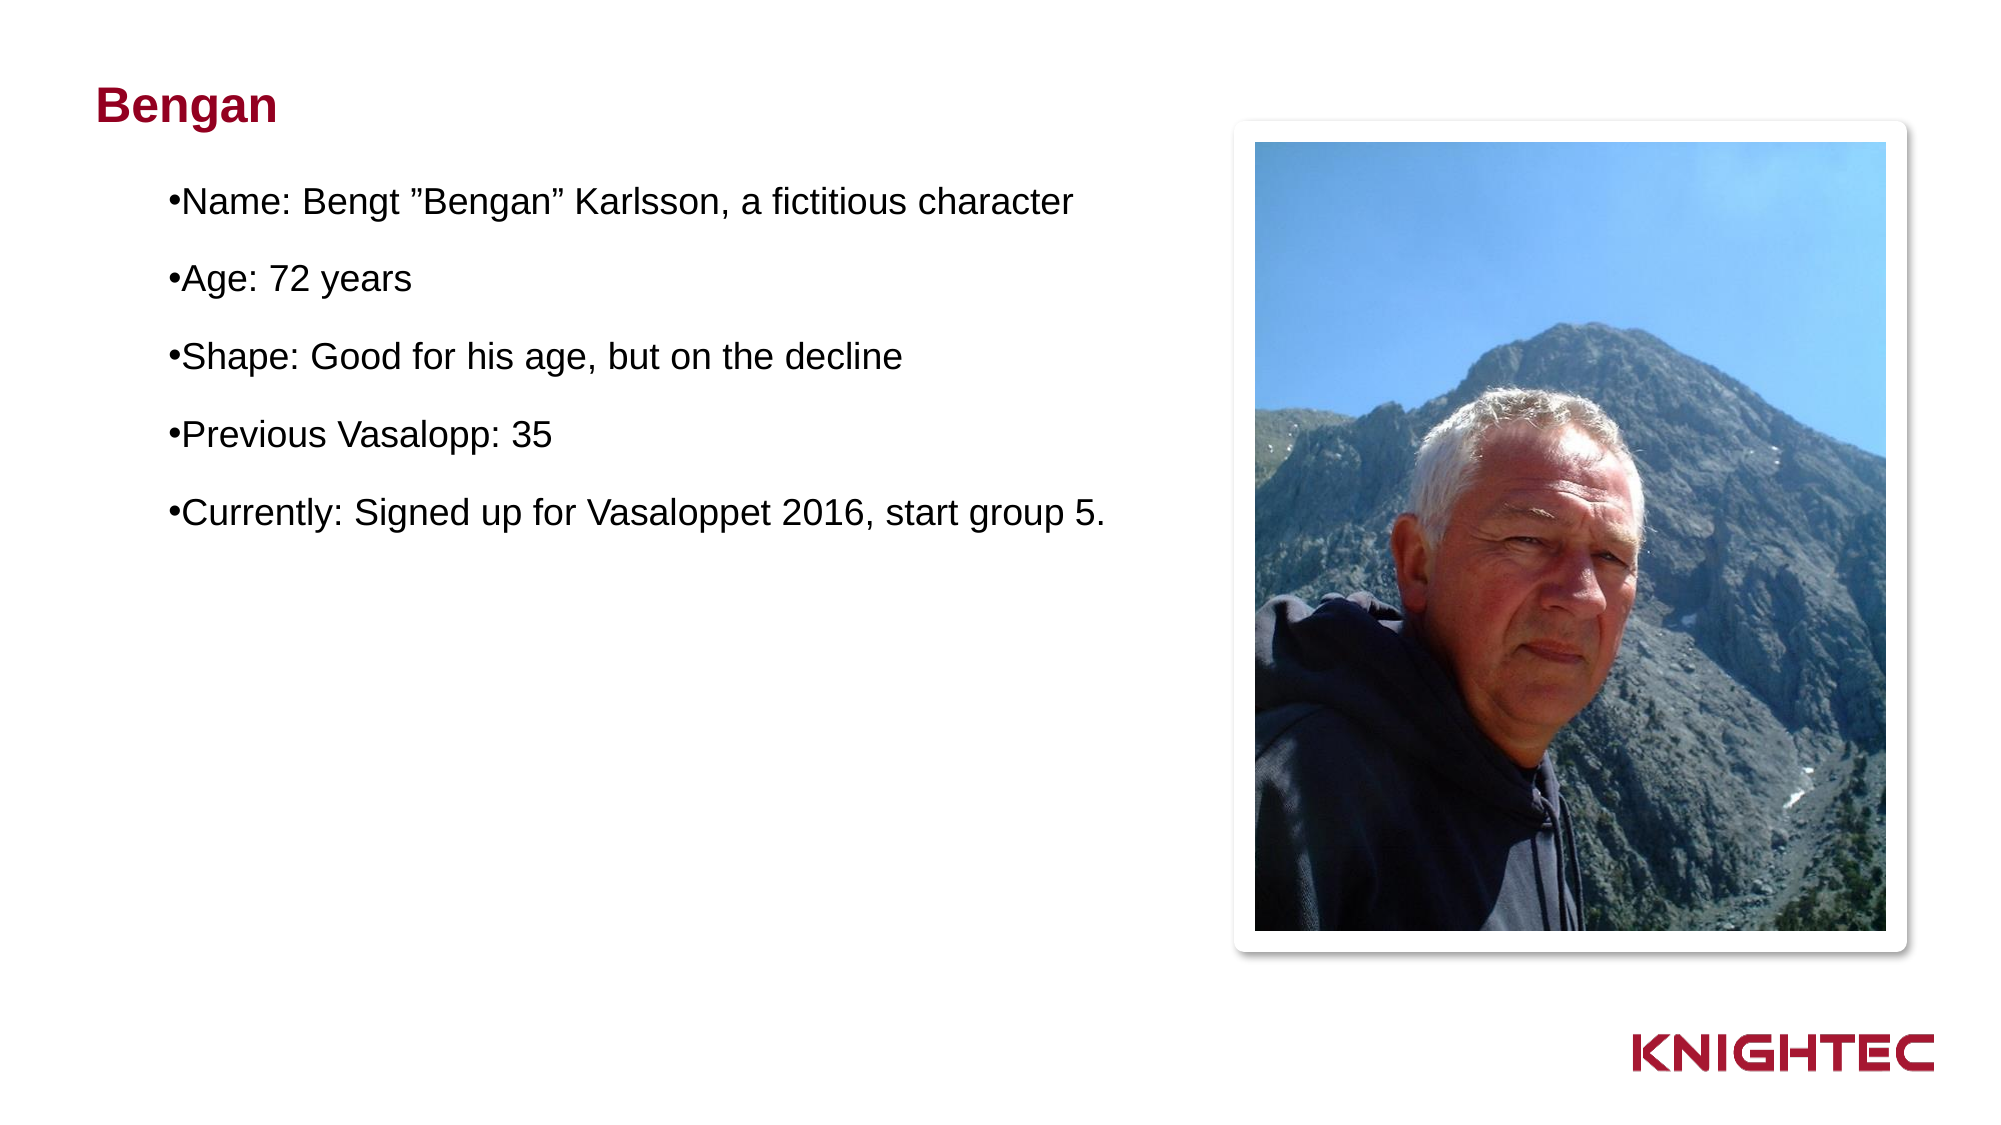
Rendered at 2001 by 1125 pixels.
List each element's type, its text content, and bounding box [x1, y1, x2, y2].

picture [1254, 141, 1887, 932]
picture [1622, 1024, 1943, 1082]
text_box Name: Bengt ”Bengan” Karlsson, a fictitious character Age: 72 years Shape: Good for his age, but on the decline Previous Vasalopp: 35 Currently: Signed up for Vasaloppet 2016, start group 5. [153, 146, 1154, 541]
title Bengan [80, 71, 1922, 222]
